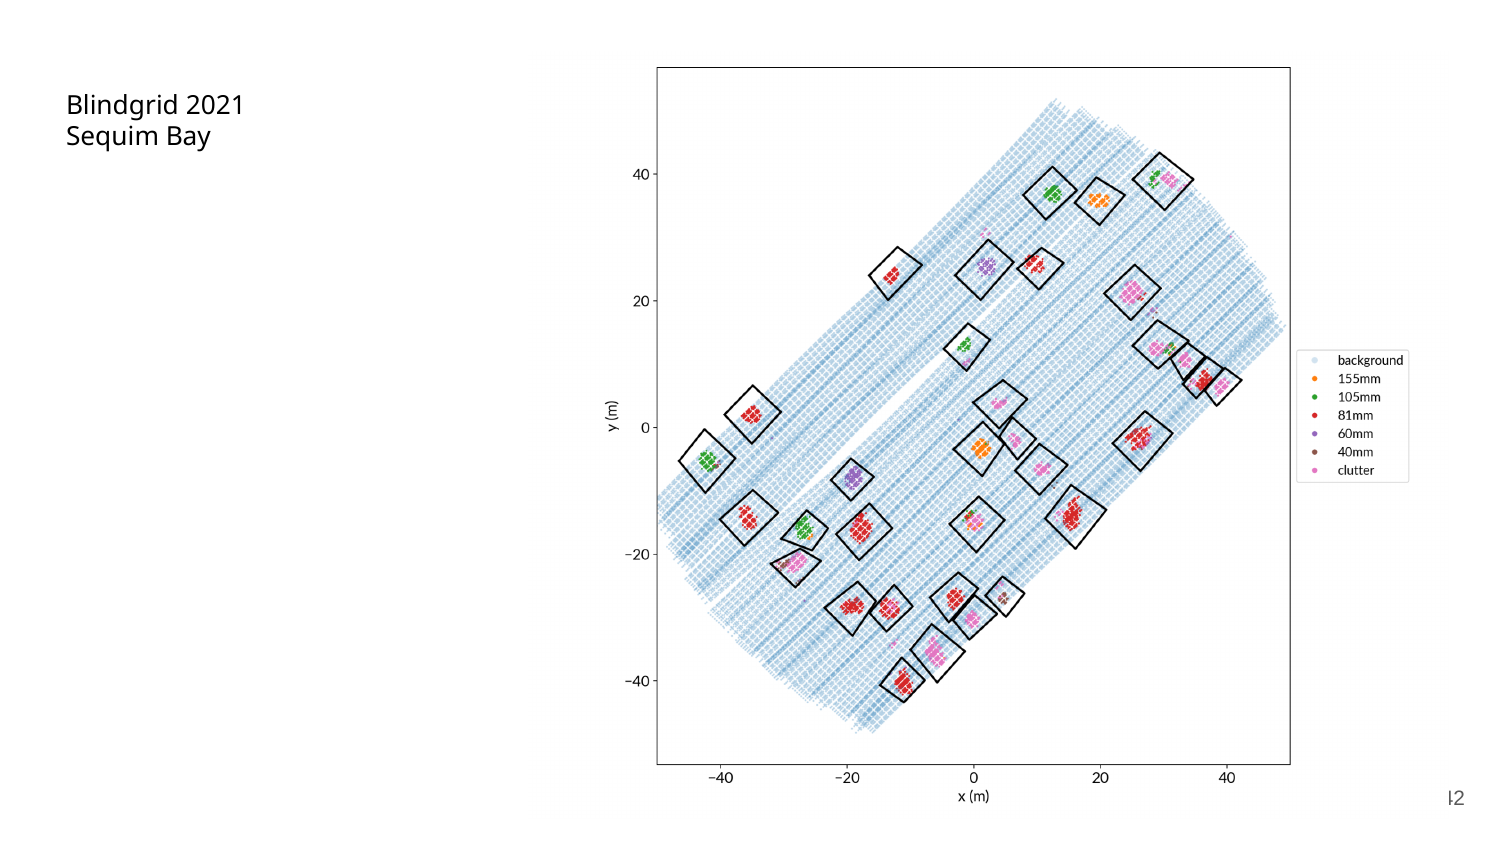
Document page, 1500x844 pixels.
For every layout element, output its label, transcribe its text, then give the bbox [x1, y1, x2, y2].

picture [528, 51, 1450, 819]
slide_number ‹#› [1389, 764, 1480, 830]
title Blindgrid 2021 Sequim Bay [51, 72, 523, 167]
